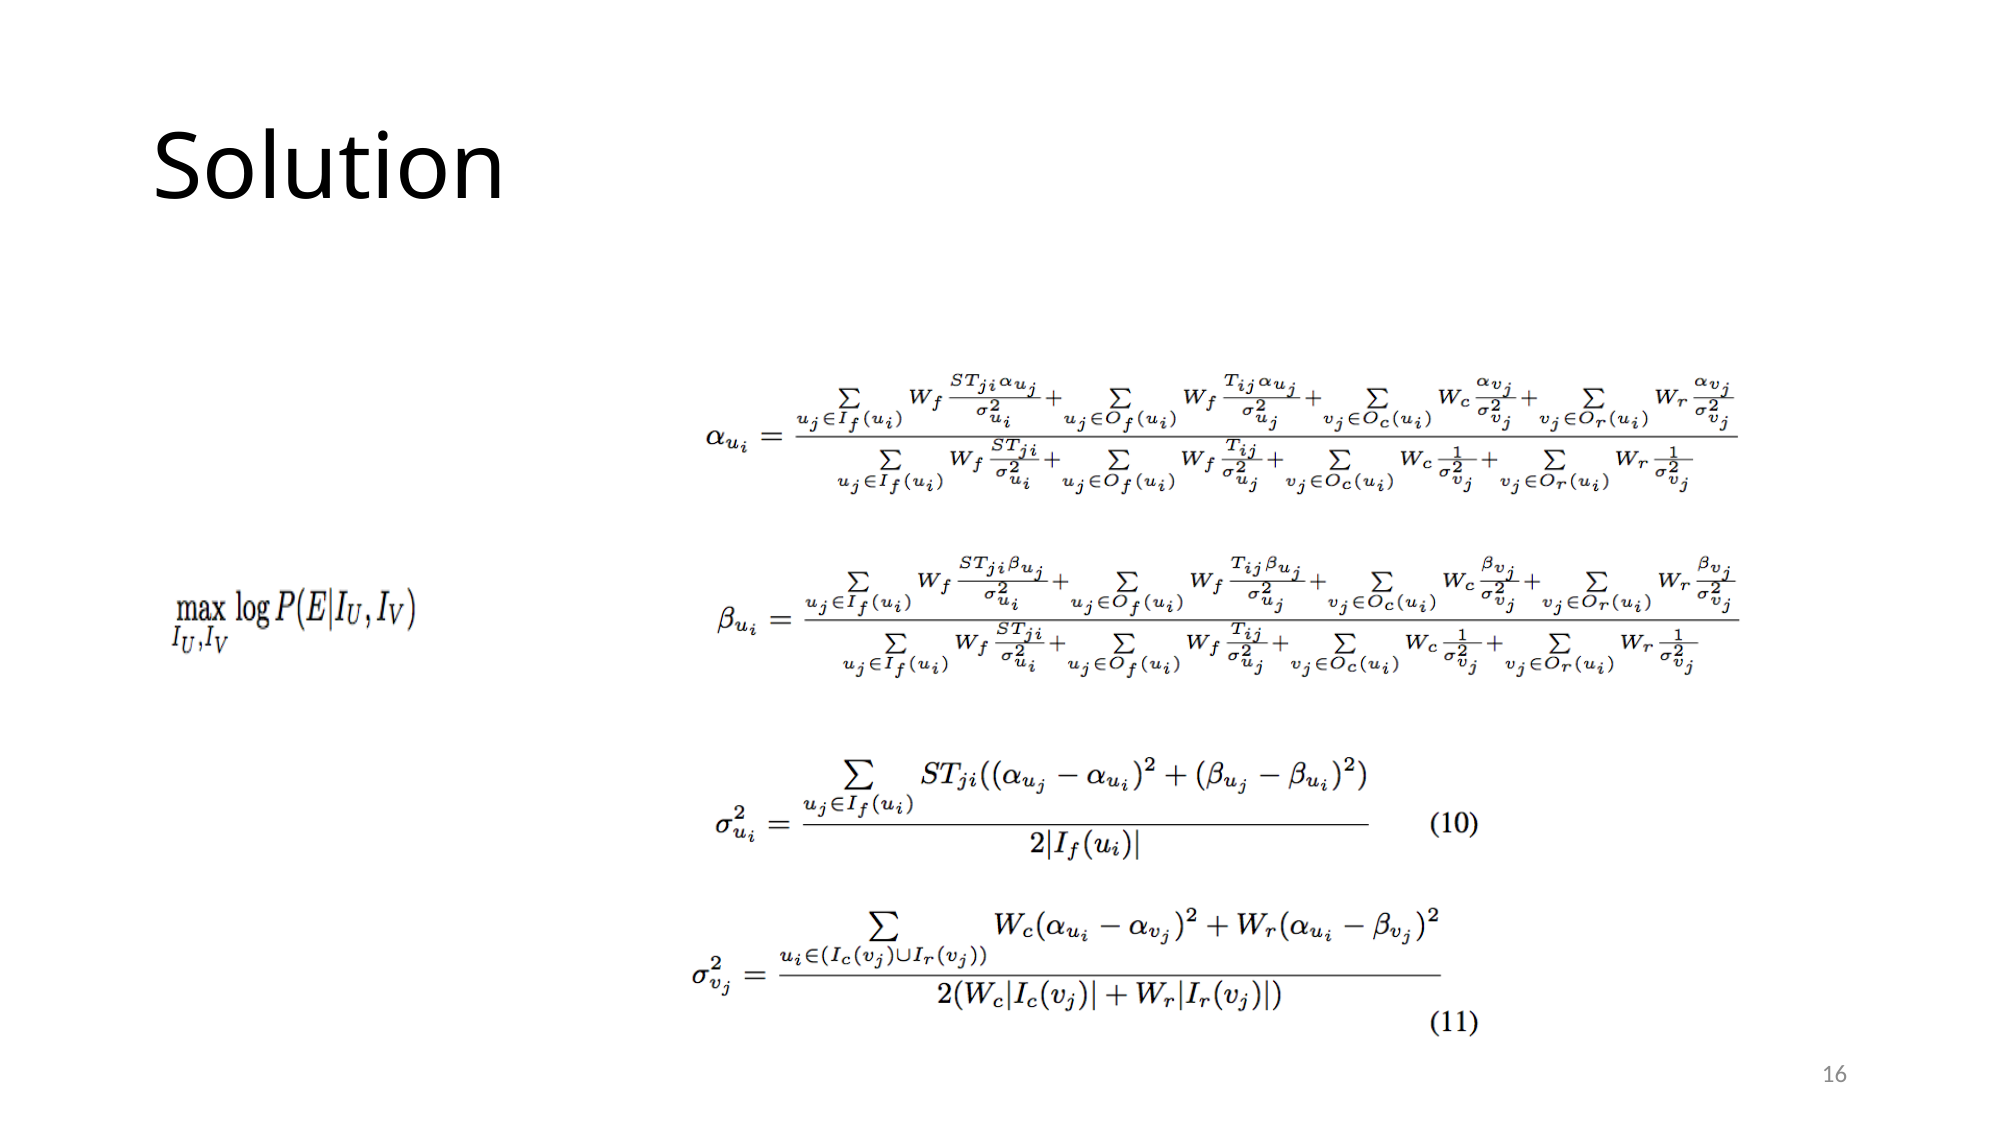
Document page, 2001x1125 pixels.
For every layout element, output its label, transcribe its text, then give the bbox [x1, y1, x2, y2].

slide_number 16 [1412, 1042, 1863, 1103]
picture [648, 732, 1572, 1073]
picture [132, 570, 480, 675]
picture [697, 542, 1756, 704]
title Solution [137, 59, 1863, 278]
picture [689, 346, 1765, 513]
